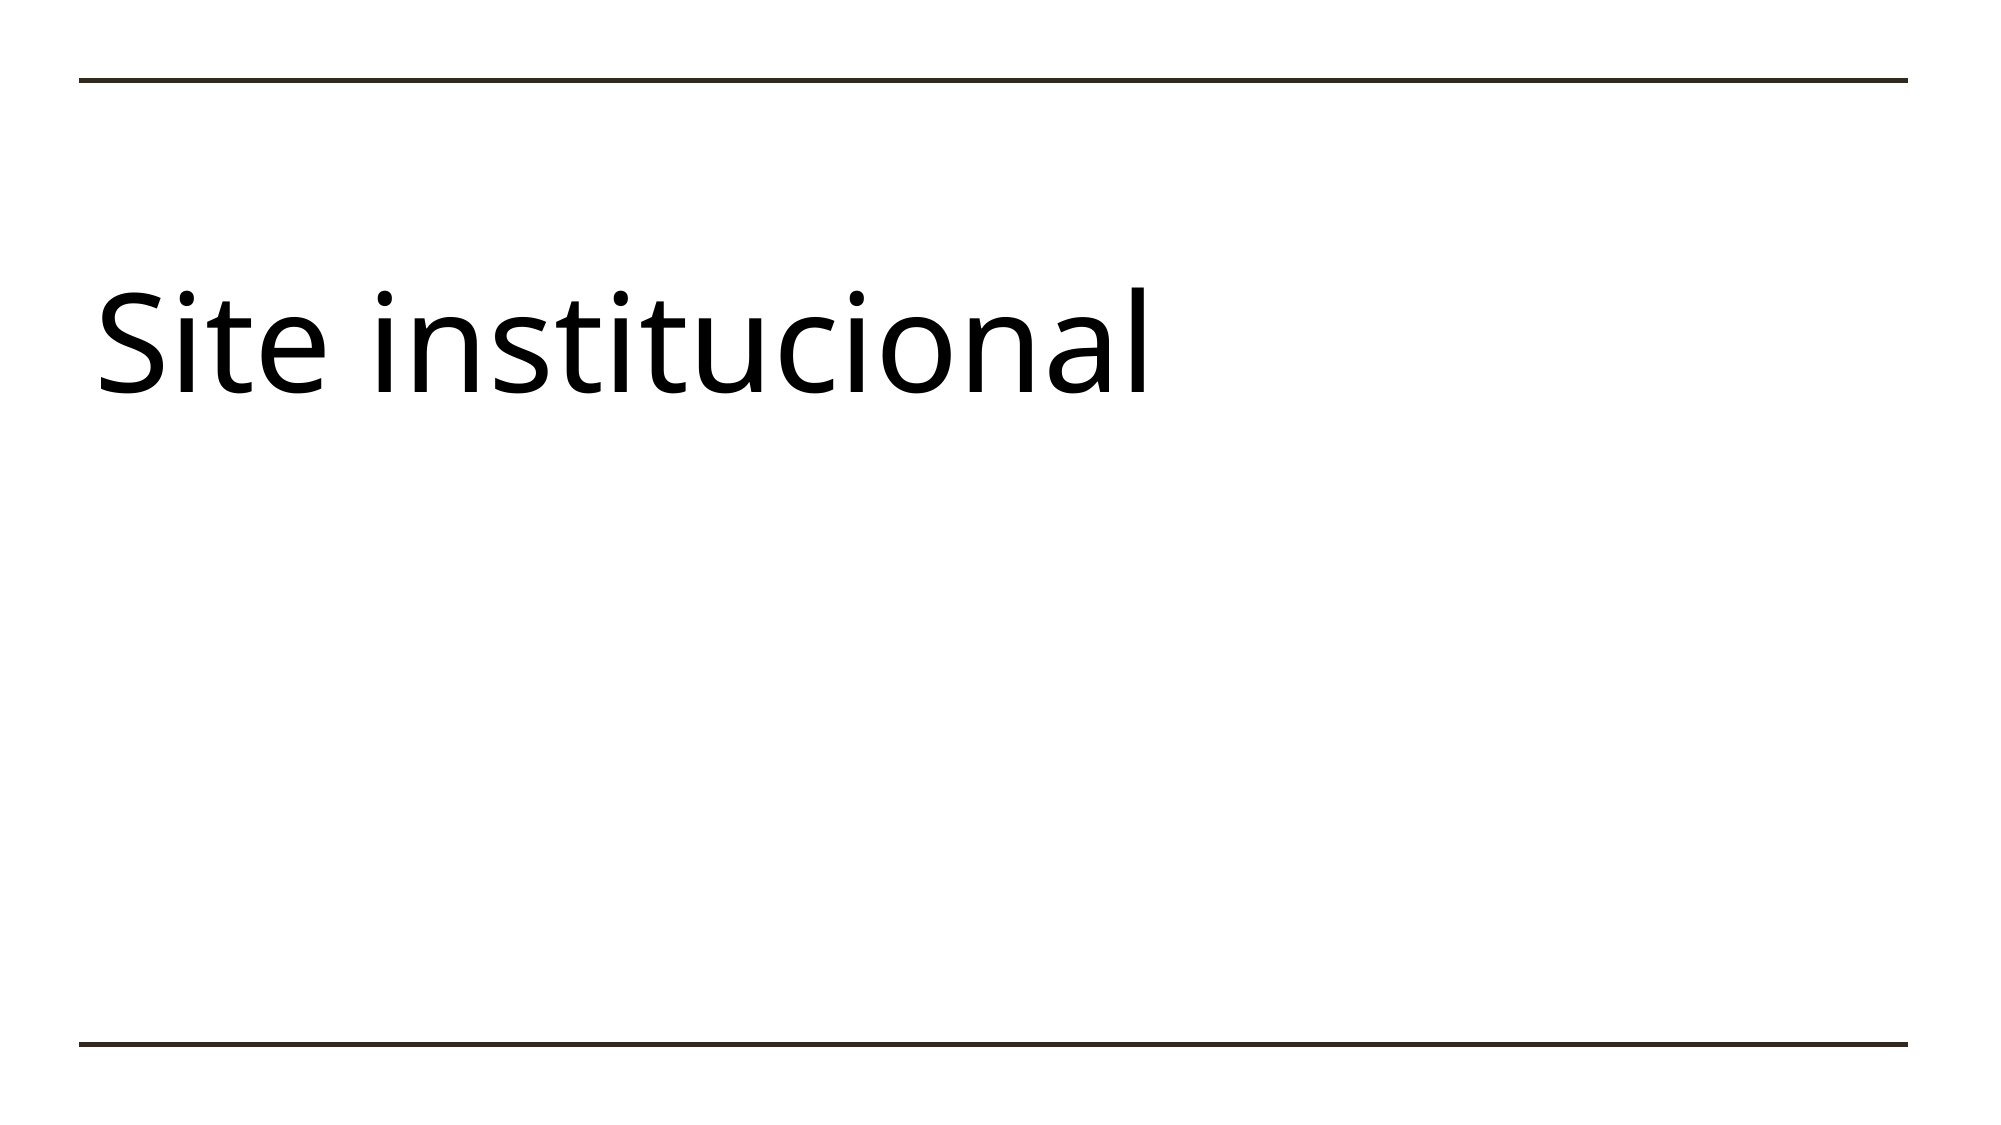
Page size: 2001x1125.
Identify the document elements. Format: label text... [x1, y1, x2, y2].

title Site institucional [79, 160, 1824, 515]
